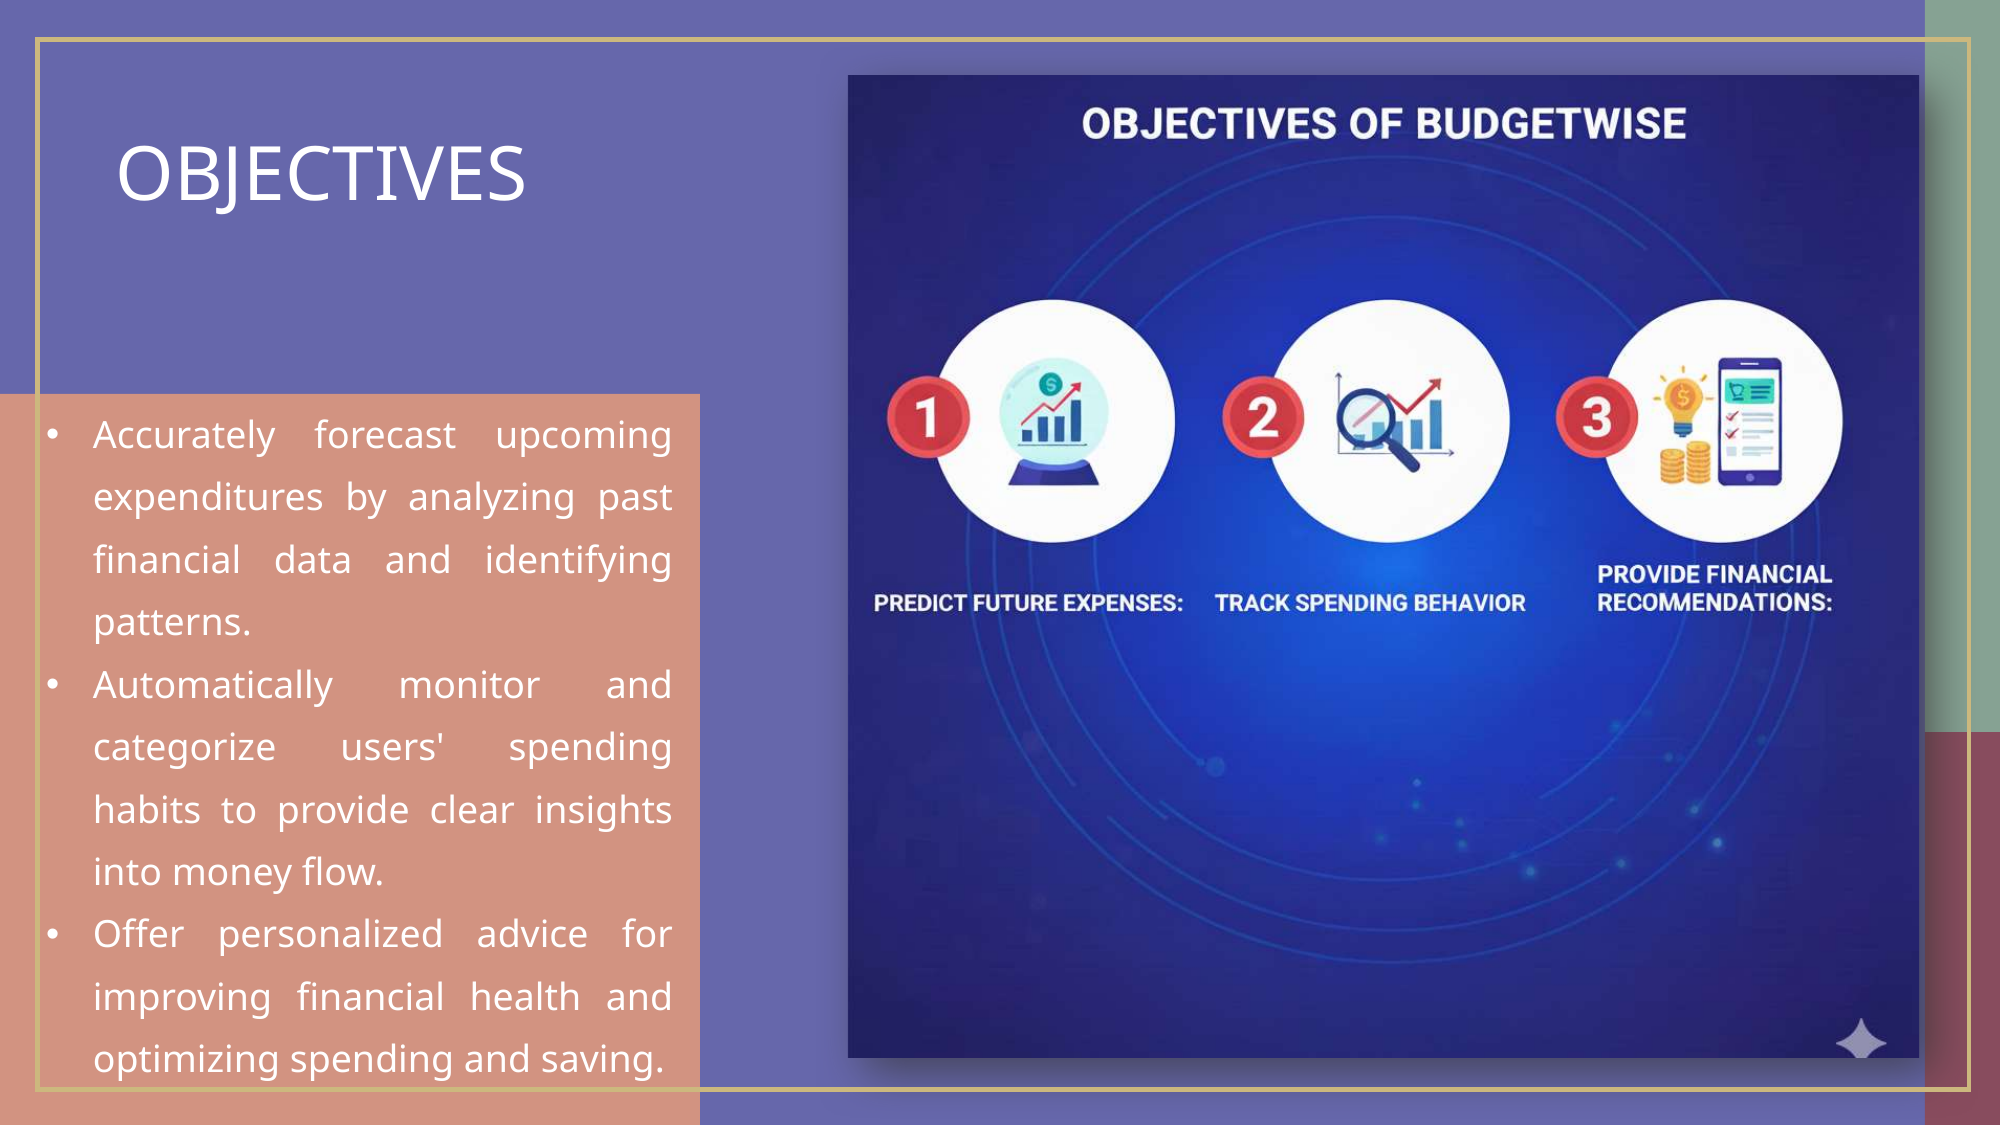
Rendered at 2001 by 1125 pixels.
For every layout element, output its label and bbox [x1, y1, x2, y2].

list [31, 385, 36, 1054]
picture [847, 75, 1920, 1058]
text_box [36, 38, 1970, 1090]
